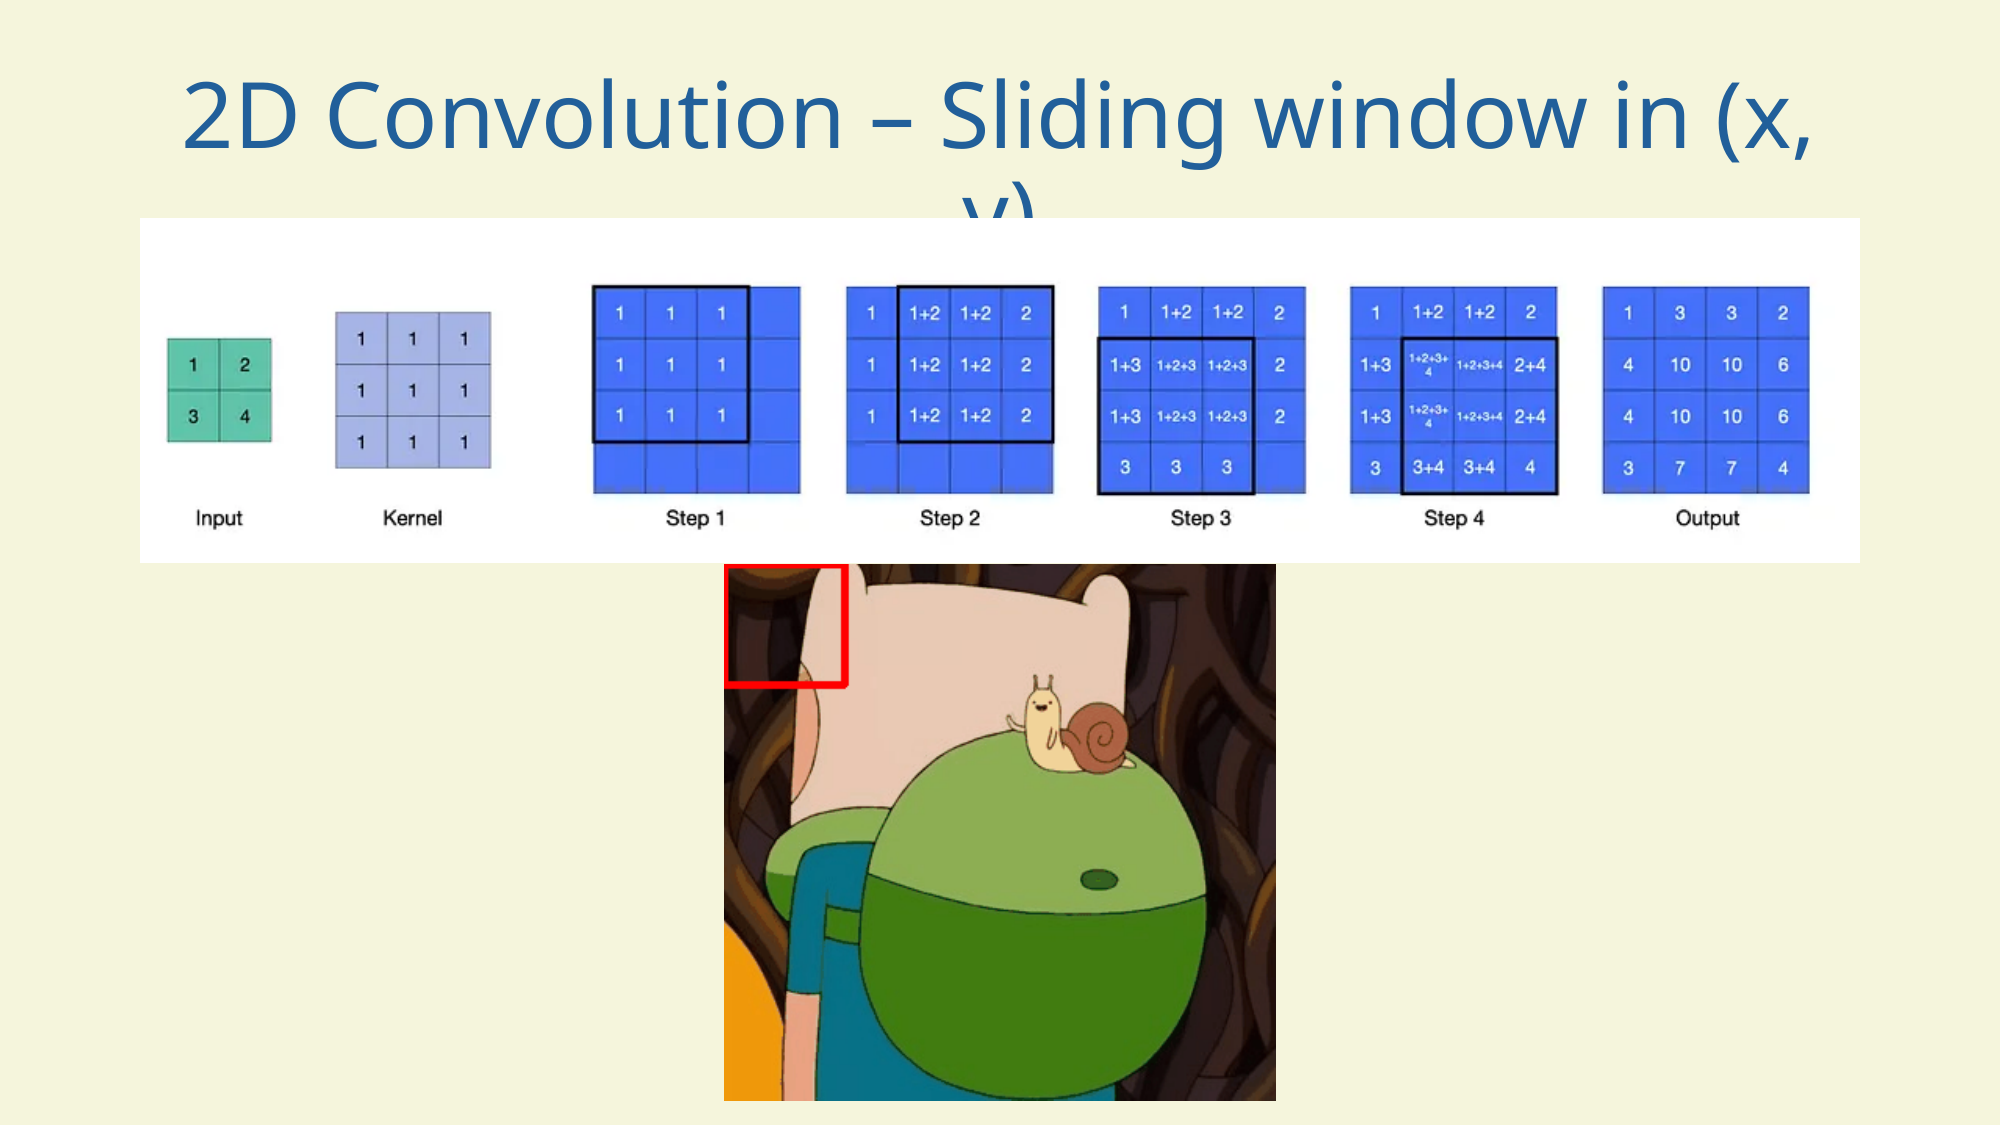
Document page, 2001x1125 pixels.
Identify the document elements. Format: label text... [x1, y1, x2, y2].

title 2D Convolution – Sliding window in (x, y) [137, 59, 1863, 278]
picture [723, 564, 1277, 1102]
picture [140, 218, 1860, 563]
